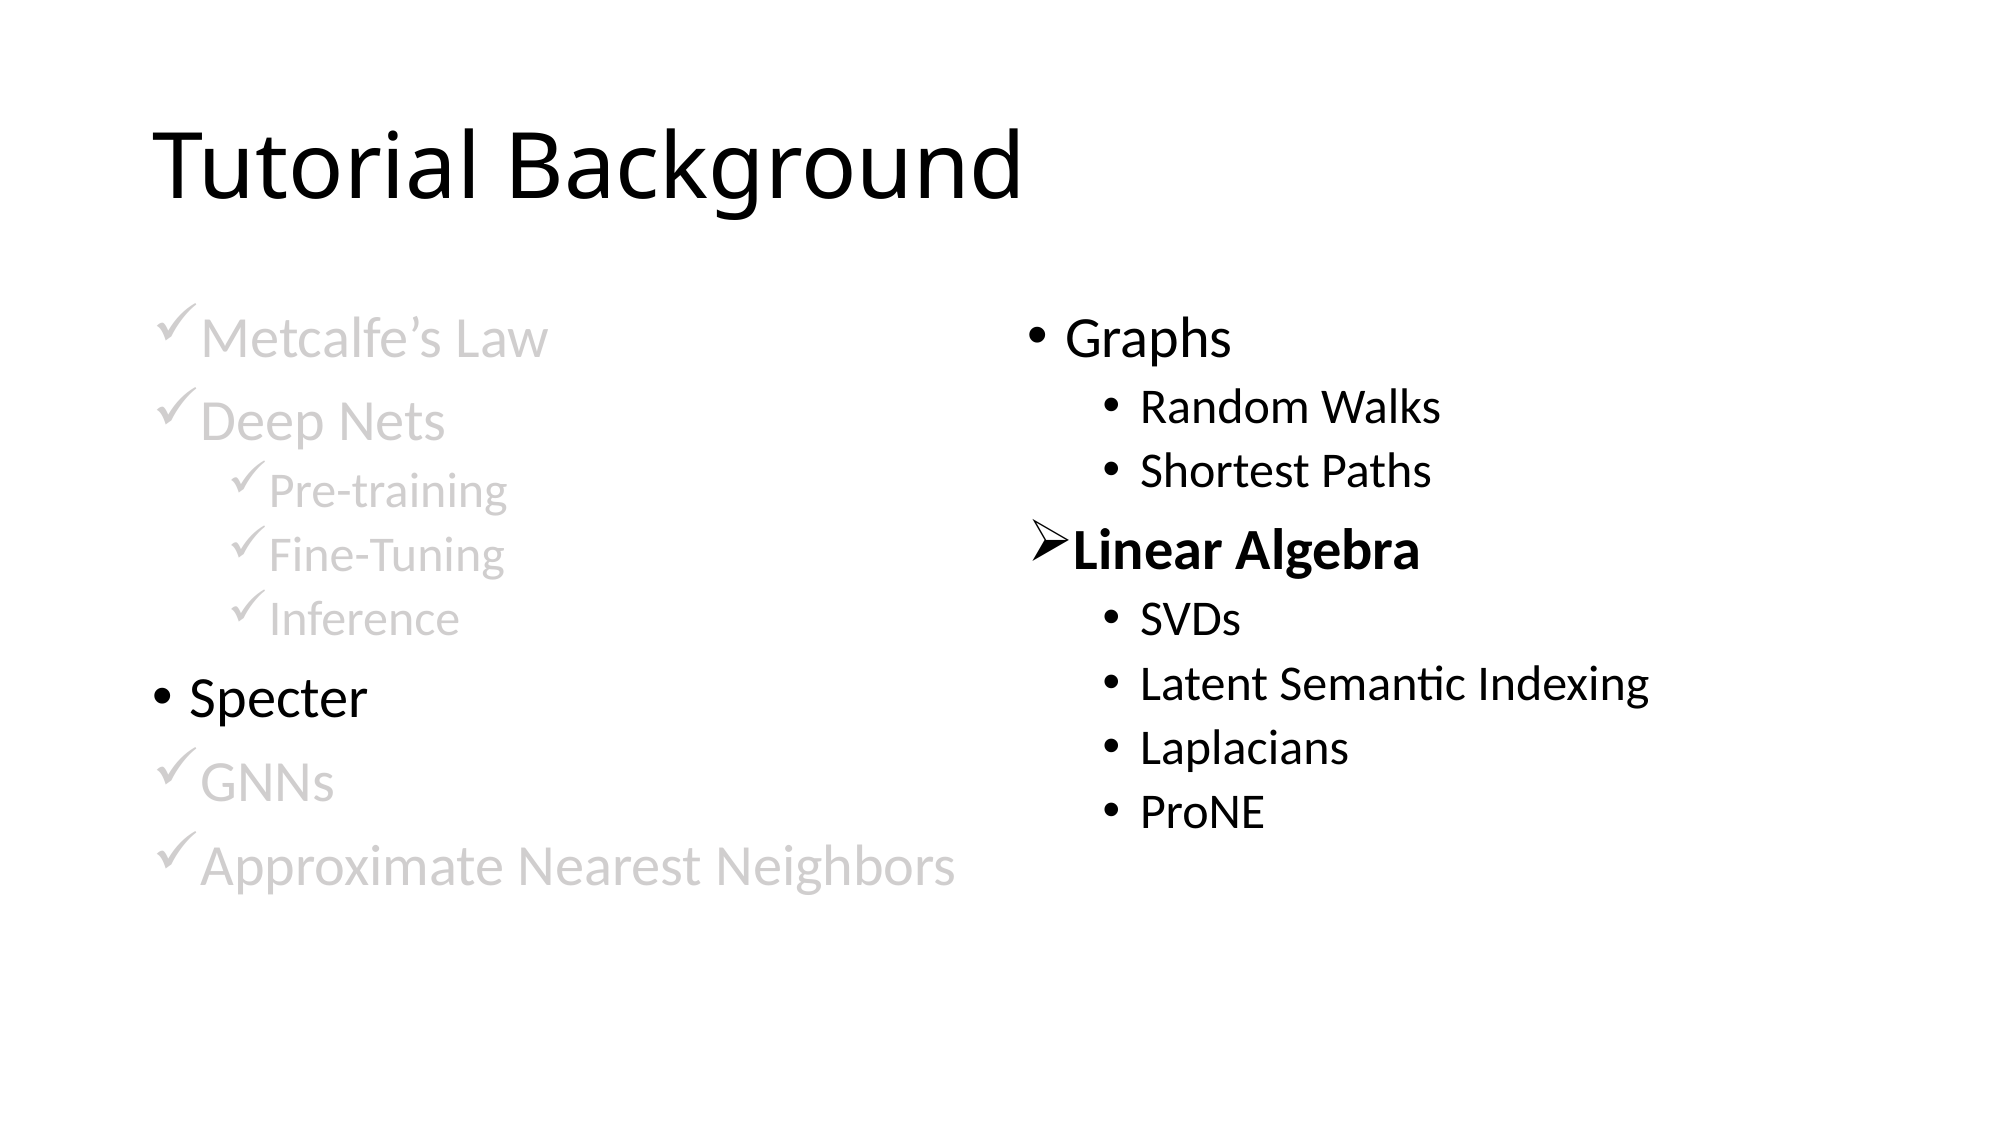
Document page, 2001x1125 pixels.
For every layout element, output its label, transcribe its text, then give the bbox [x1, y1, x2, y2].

list Graphs Random Walks Shortest Paths Linear Algebra SVDs Latent Semantic Indexing Laplacians ProNE [1012, 299, 1863, 1014]
list Metcalfe’s Law Deep Nets Pre-training Fine-Tuning Inference Specter GNNs Approximate Nearest Neighbors [137, 299, 988, 1014]
title Tutorial Background [137, 59, 1863, 278]
